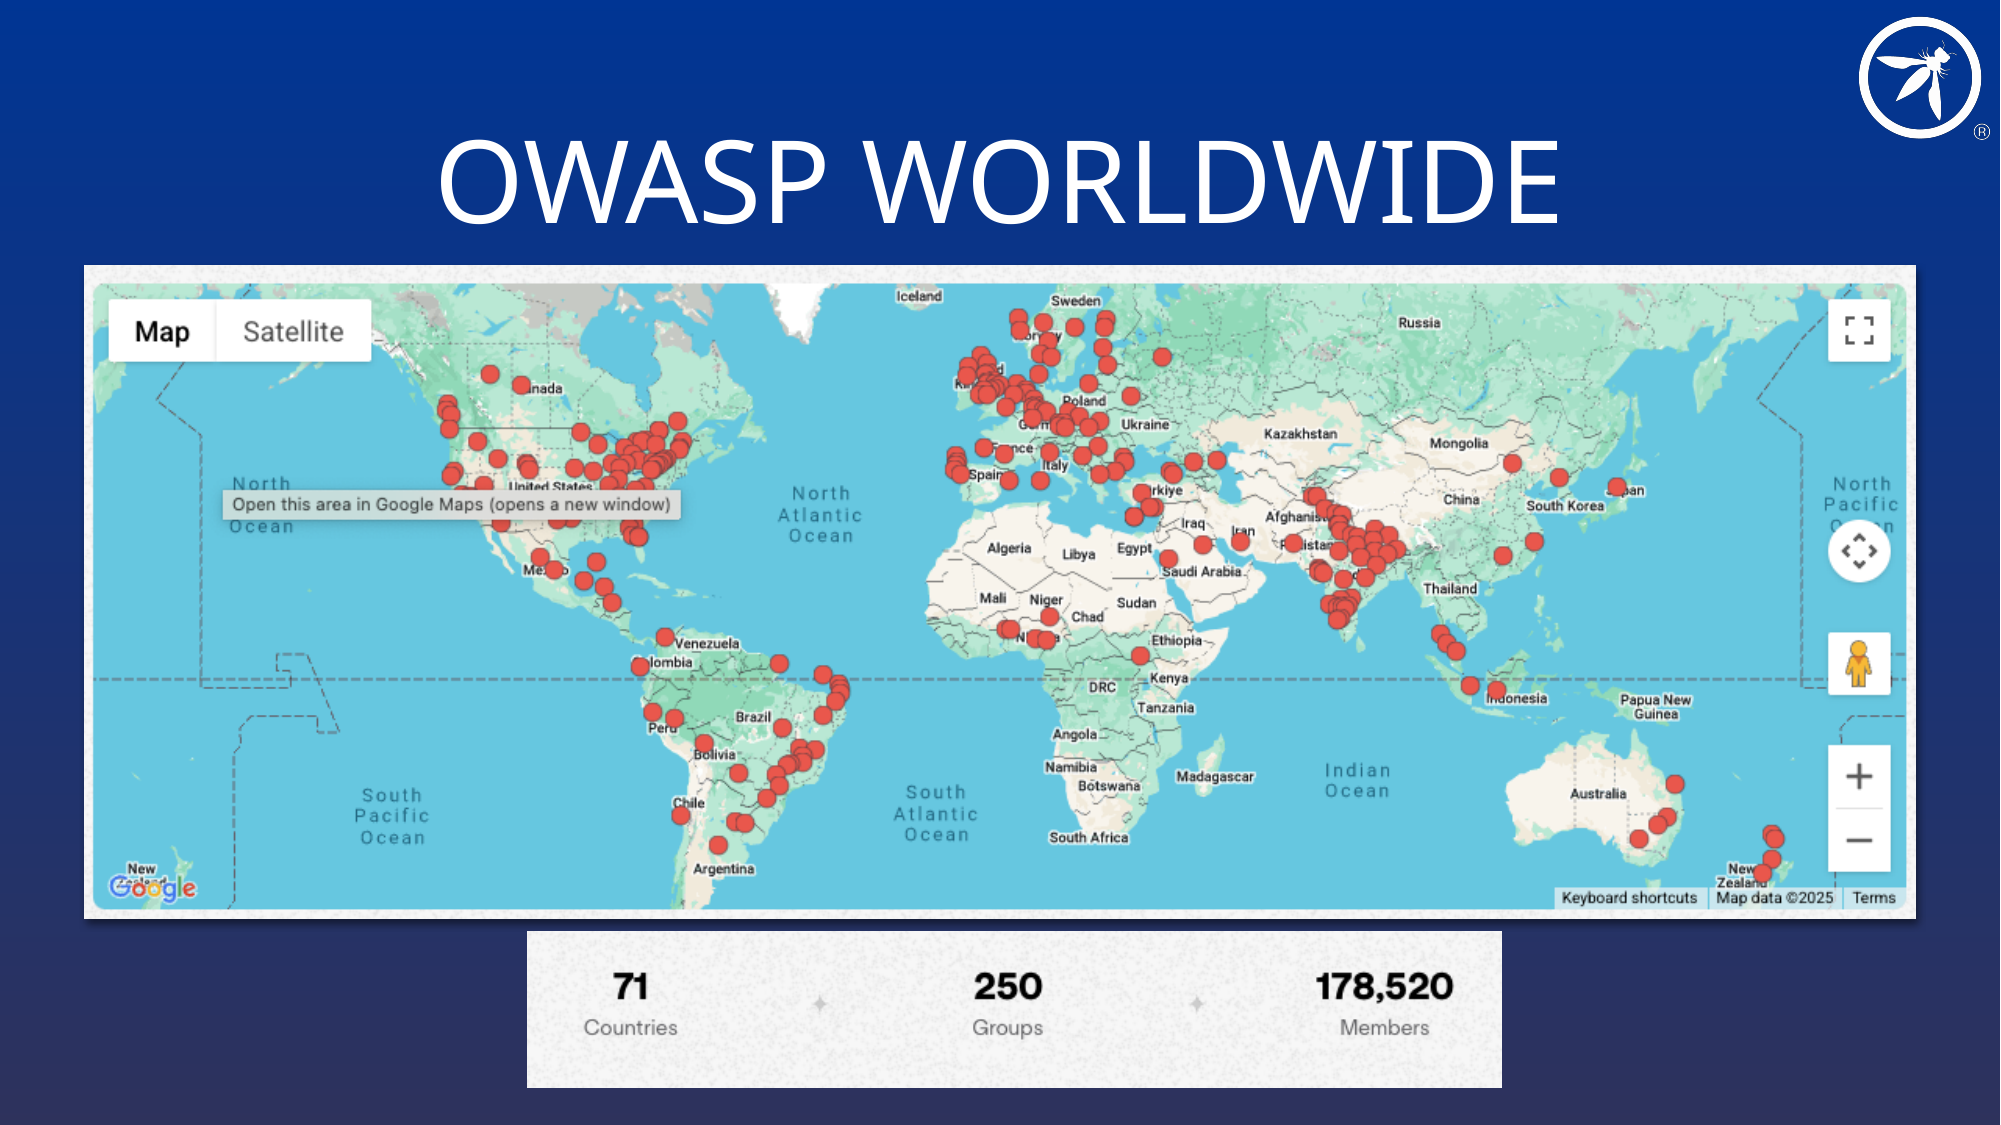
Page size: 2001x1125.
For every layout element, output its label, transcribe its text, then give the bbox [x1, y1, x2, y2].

picture [84, 265, 1916, 920]
title OWASP WORLDWIDE [249, 115, 1750, 256]
picture [527, 931, 1503, 1089]
picture [1797, 0, 2001, 200]
